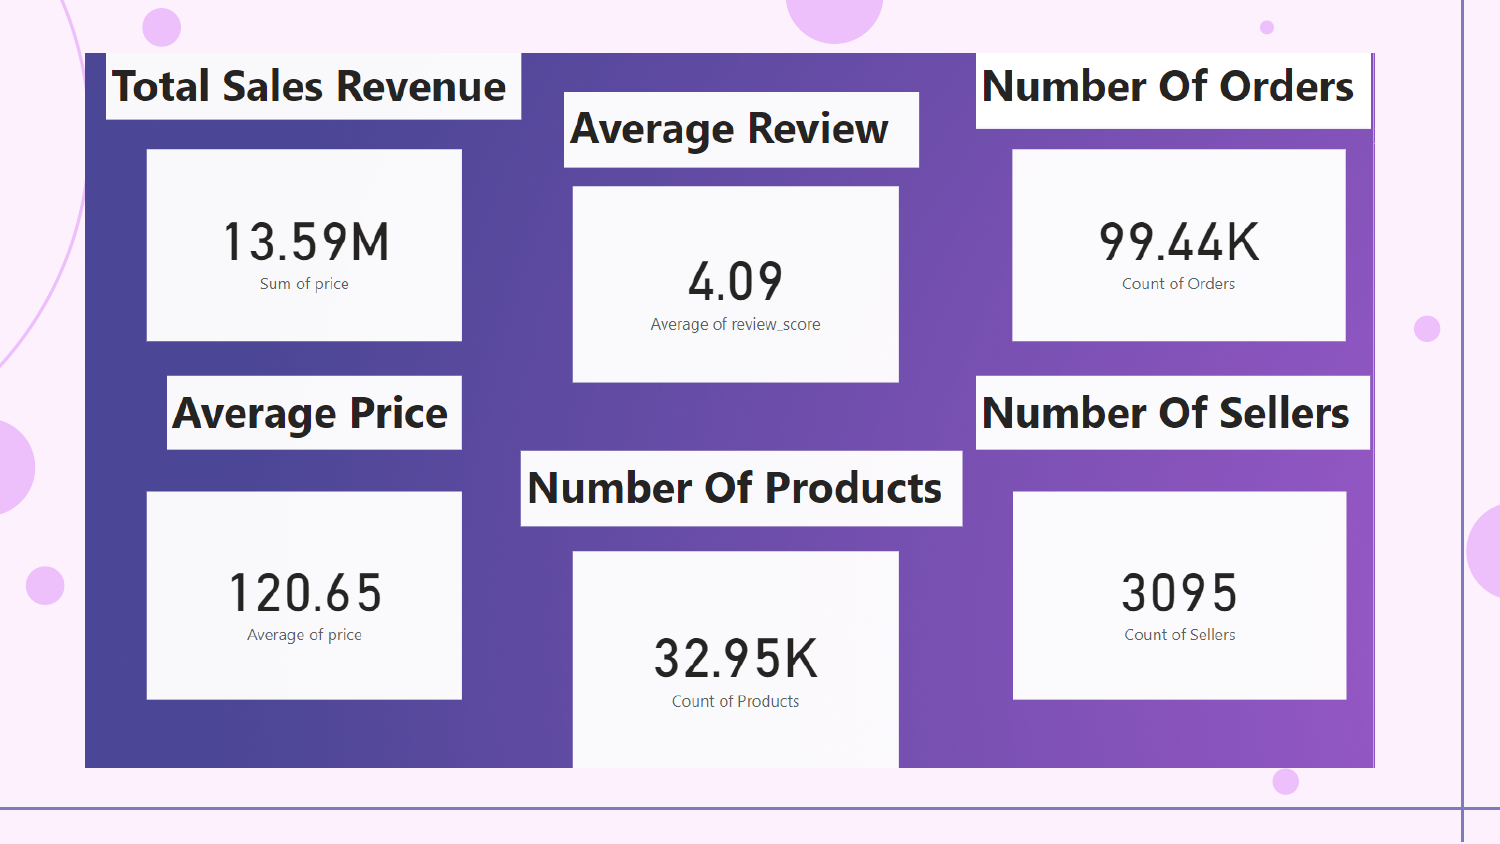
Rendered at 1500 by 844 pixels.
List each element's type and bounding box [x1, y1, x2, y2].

text_box [786, 0, 883, 44]
text_box [0, 421, 35, 514]
text_box [1467, 505, 1500, 597]
picture [84, 52, 1375, 768]
